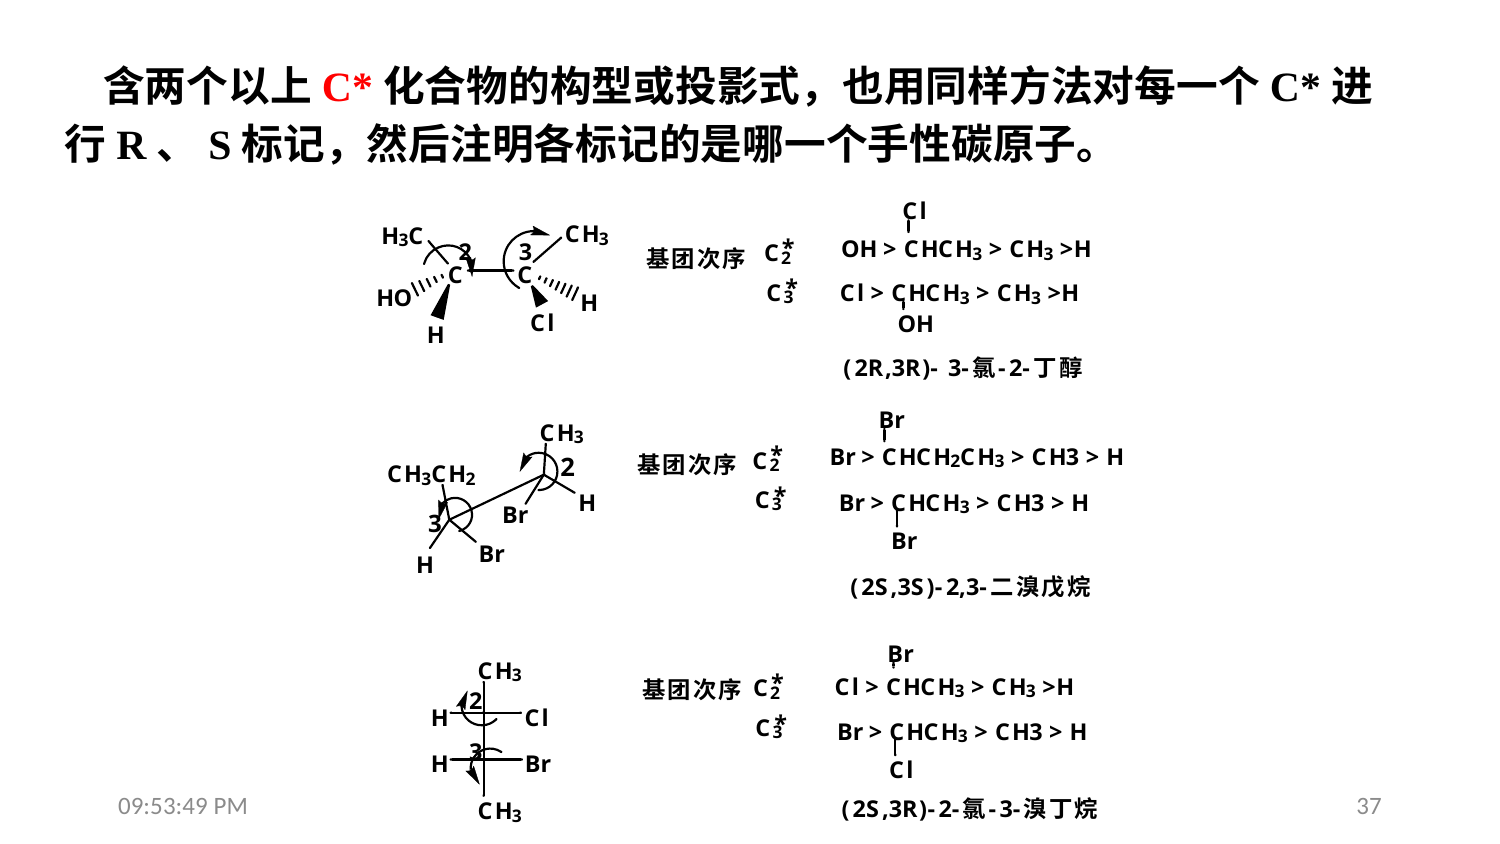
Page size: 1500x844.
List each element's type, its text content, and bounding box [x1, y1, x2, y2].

slide_number 37 [1128, 782, 1397, 828]
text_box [371, 197, 1128, 830]
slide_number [103, 782, 371, 828]
text_box 含两个以上C*化合物的构型或投影式，也用同样方法对每一个C*进行R、S标记，然后注明各标记的是哪一个手性碳原子。 [49, 43, 1412, 176]
